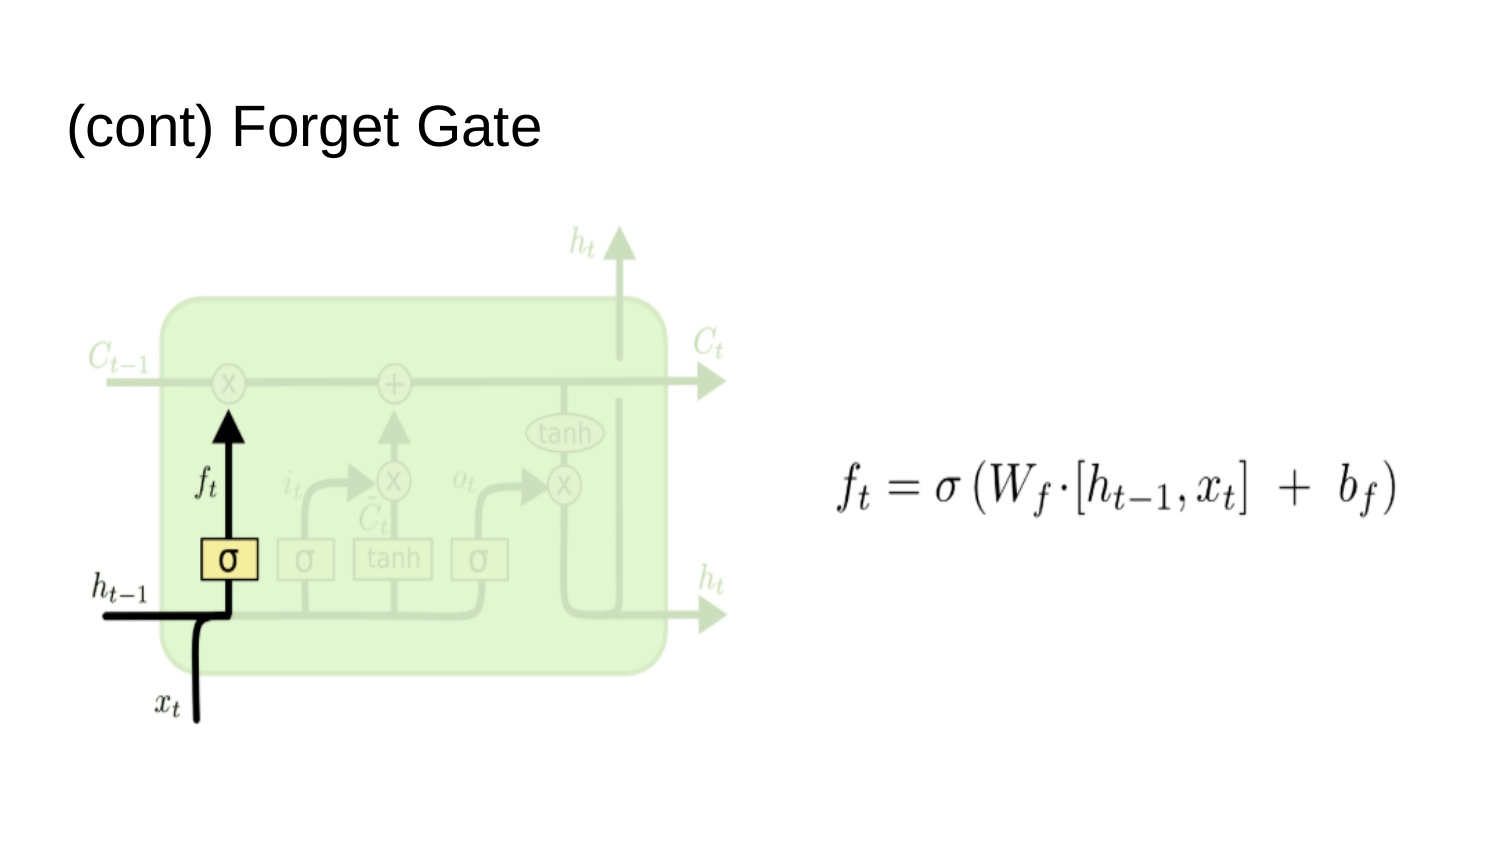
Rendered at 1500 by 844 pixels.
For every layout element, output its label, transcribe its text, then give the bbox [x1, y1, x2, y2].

picture [50, 188, 1450, 750]
title (cont) Forget Gate [51, 72, 1449, 167]
